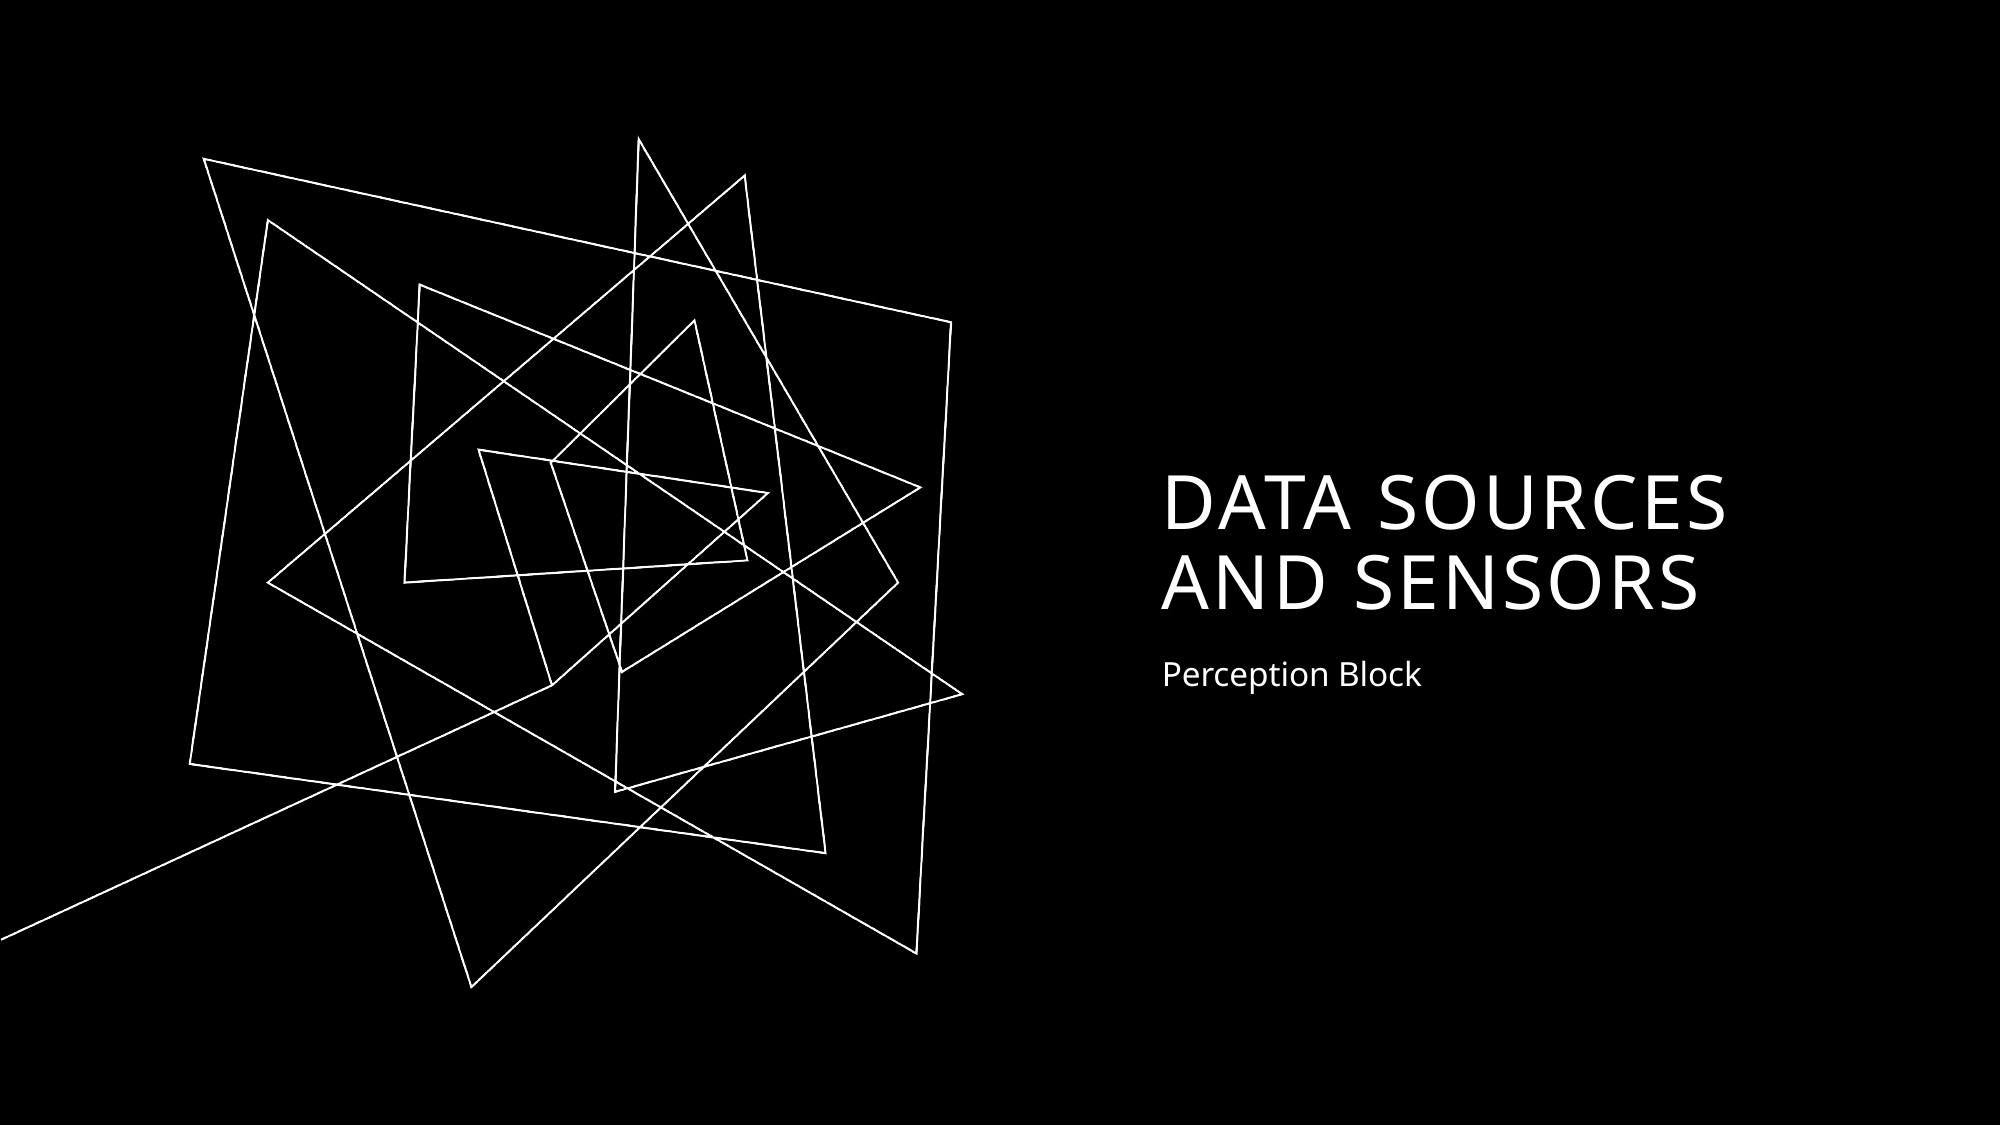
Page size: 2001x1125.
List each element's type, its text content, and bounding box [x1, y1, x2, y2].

picture [0, 135, 965, 989]
subtitle Perception Block [1146, 649, 1833, 710]
title Data Sources and Sensors [1146, 352, 1833, 634]
